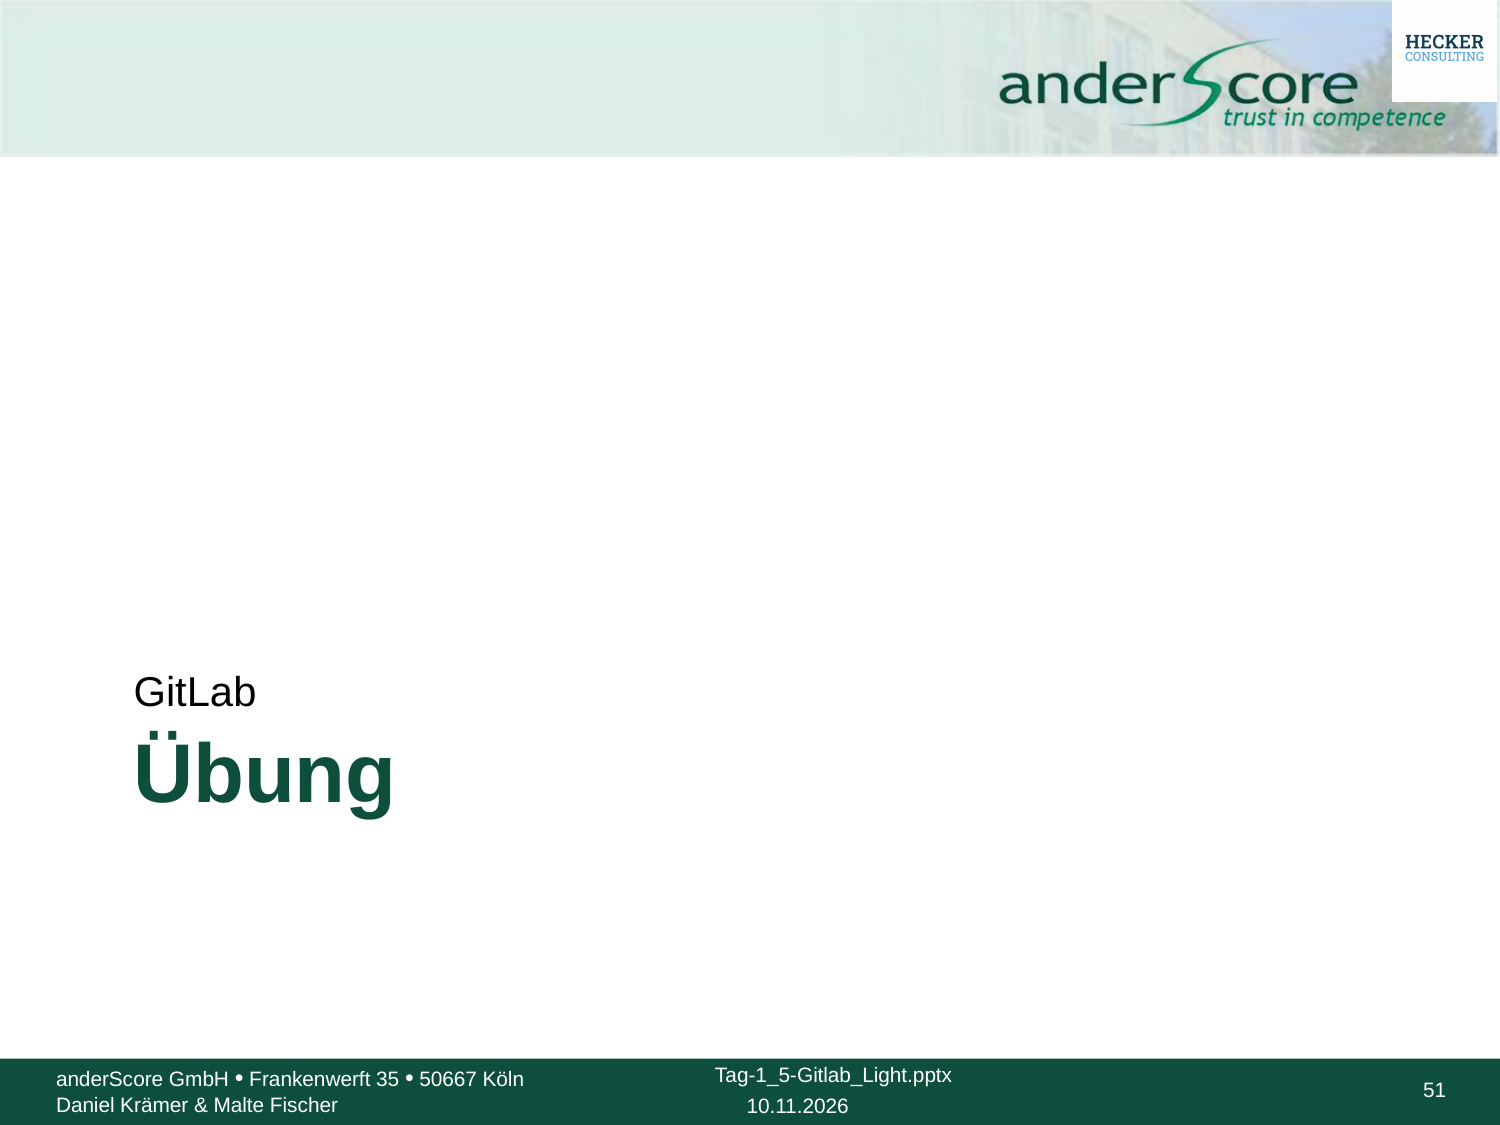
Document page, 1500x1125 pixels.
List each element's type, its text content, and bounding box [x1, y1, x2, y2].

list GitLab [118, 476, 1394, 723]
picture [0, 0, 1500, 157]
title Übung [118, 723, 1394, 947]
